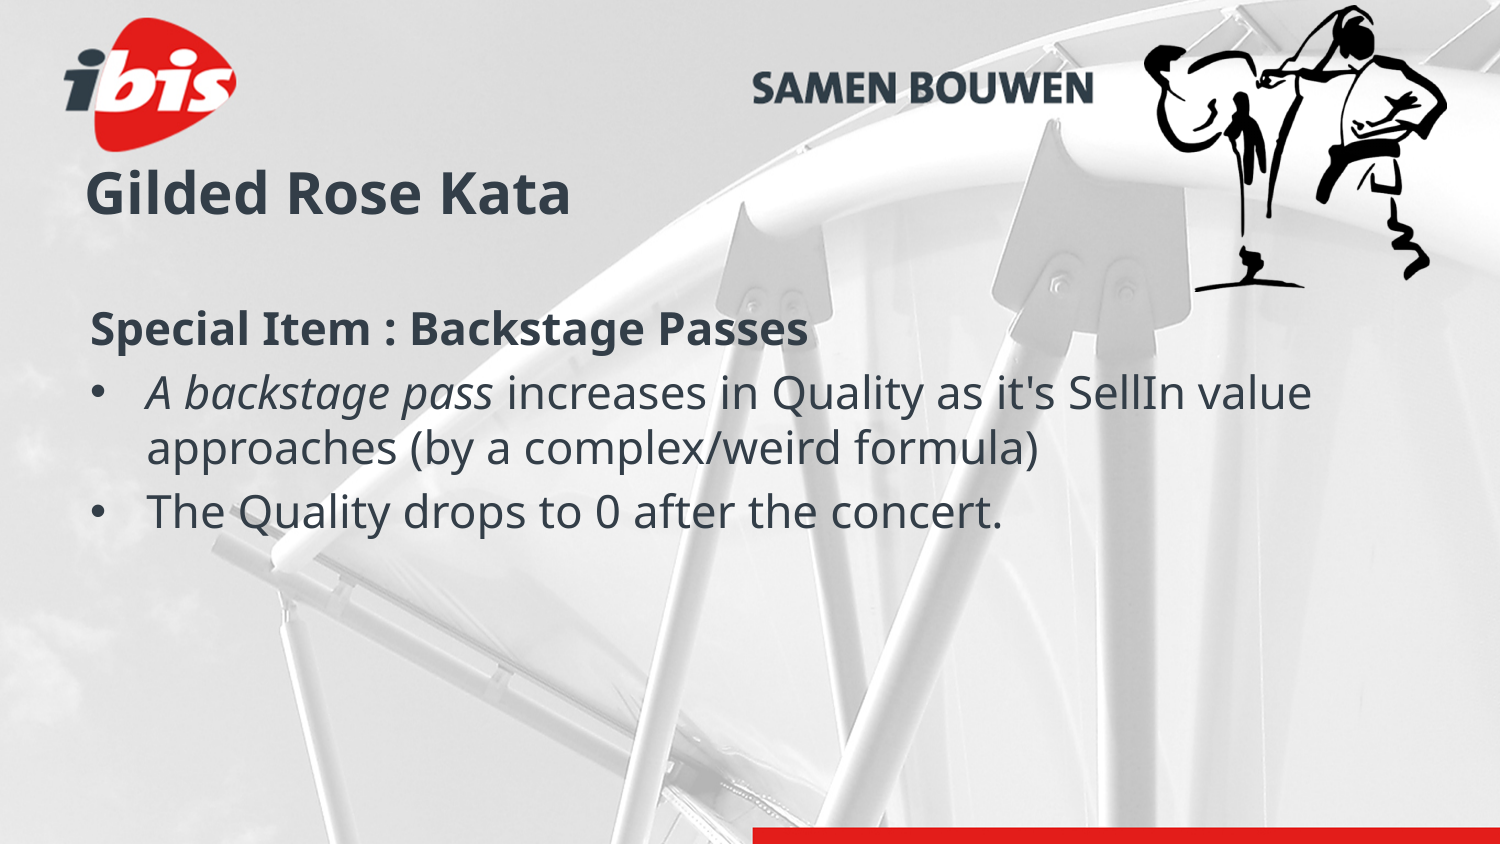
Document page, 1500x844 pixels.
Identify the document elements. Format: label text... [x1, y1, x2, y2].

list Special Item : Backstage Passes A backstage pass increases in Quality as it's SellIn value approaches (by a complex/weird formula) The Quality drops to 0 after the concert. [75, 291, 1422, 753]
picture [0, 0, 1500, 844]
text_box Gilded Rose Kata [69, 148, 739, 234]
